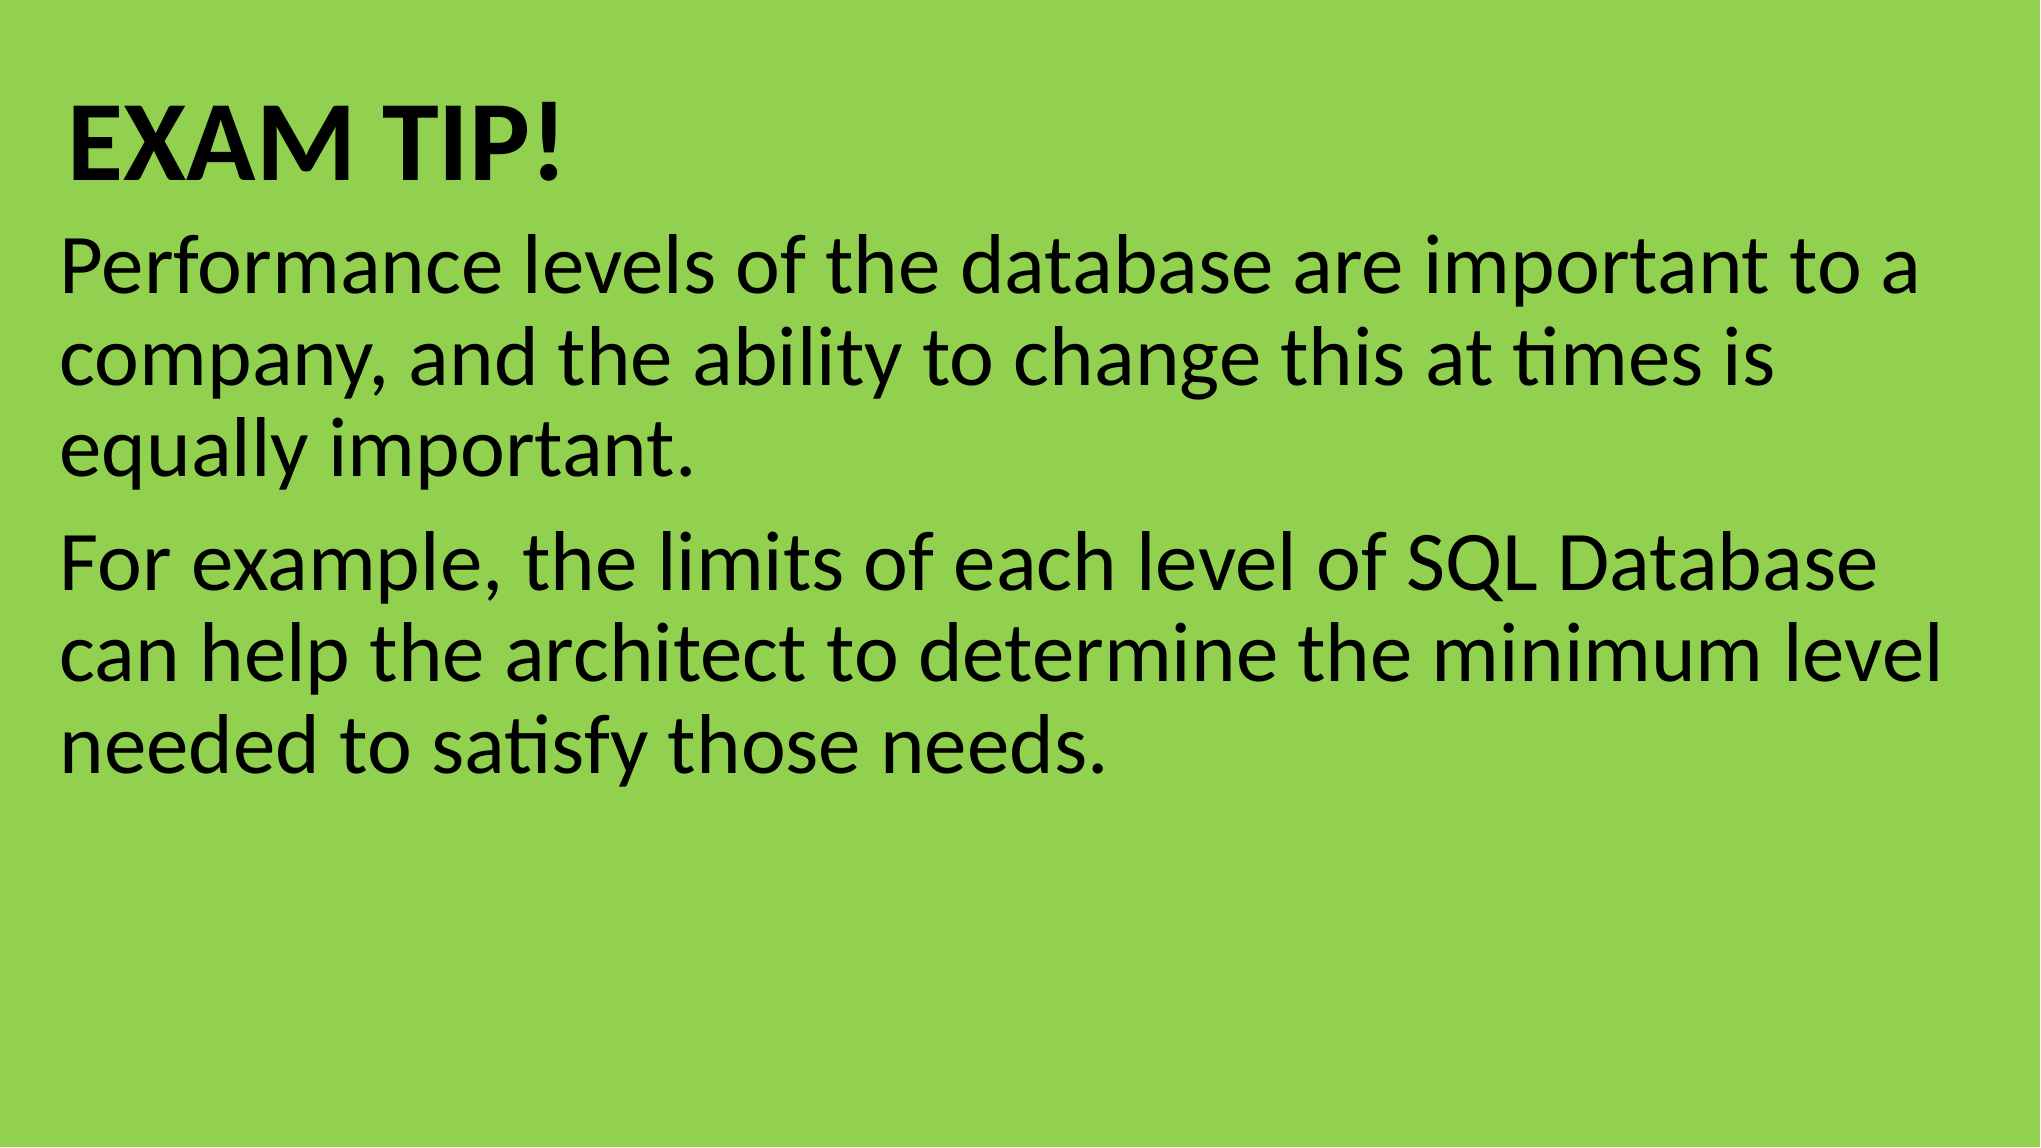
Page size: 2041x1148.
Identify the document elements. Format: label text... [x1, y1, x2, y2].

list Performance levels of the database are important to a company, and the ability to change this at times is equally important. For example, the limits of each level of SQL Database can help the architect to determine the minimum level needed to satisfy those needs. [44, 212, 1996, 990]
